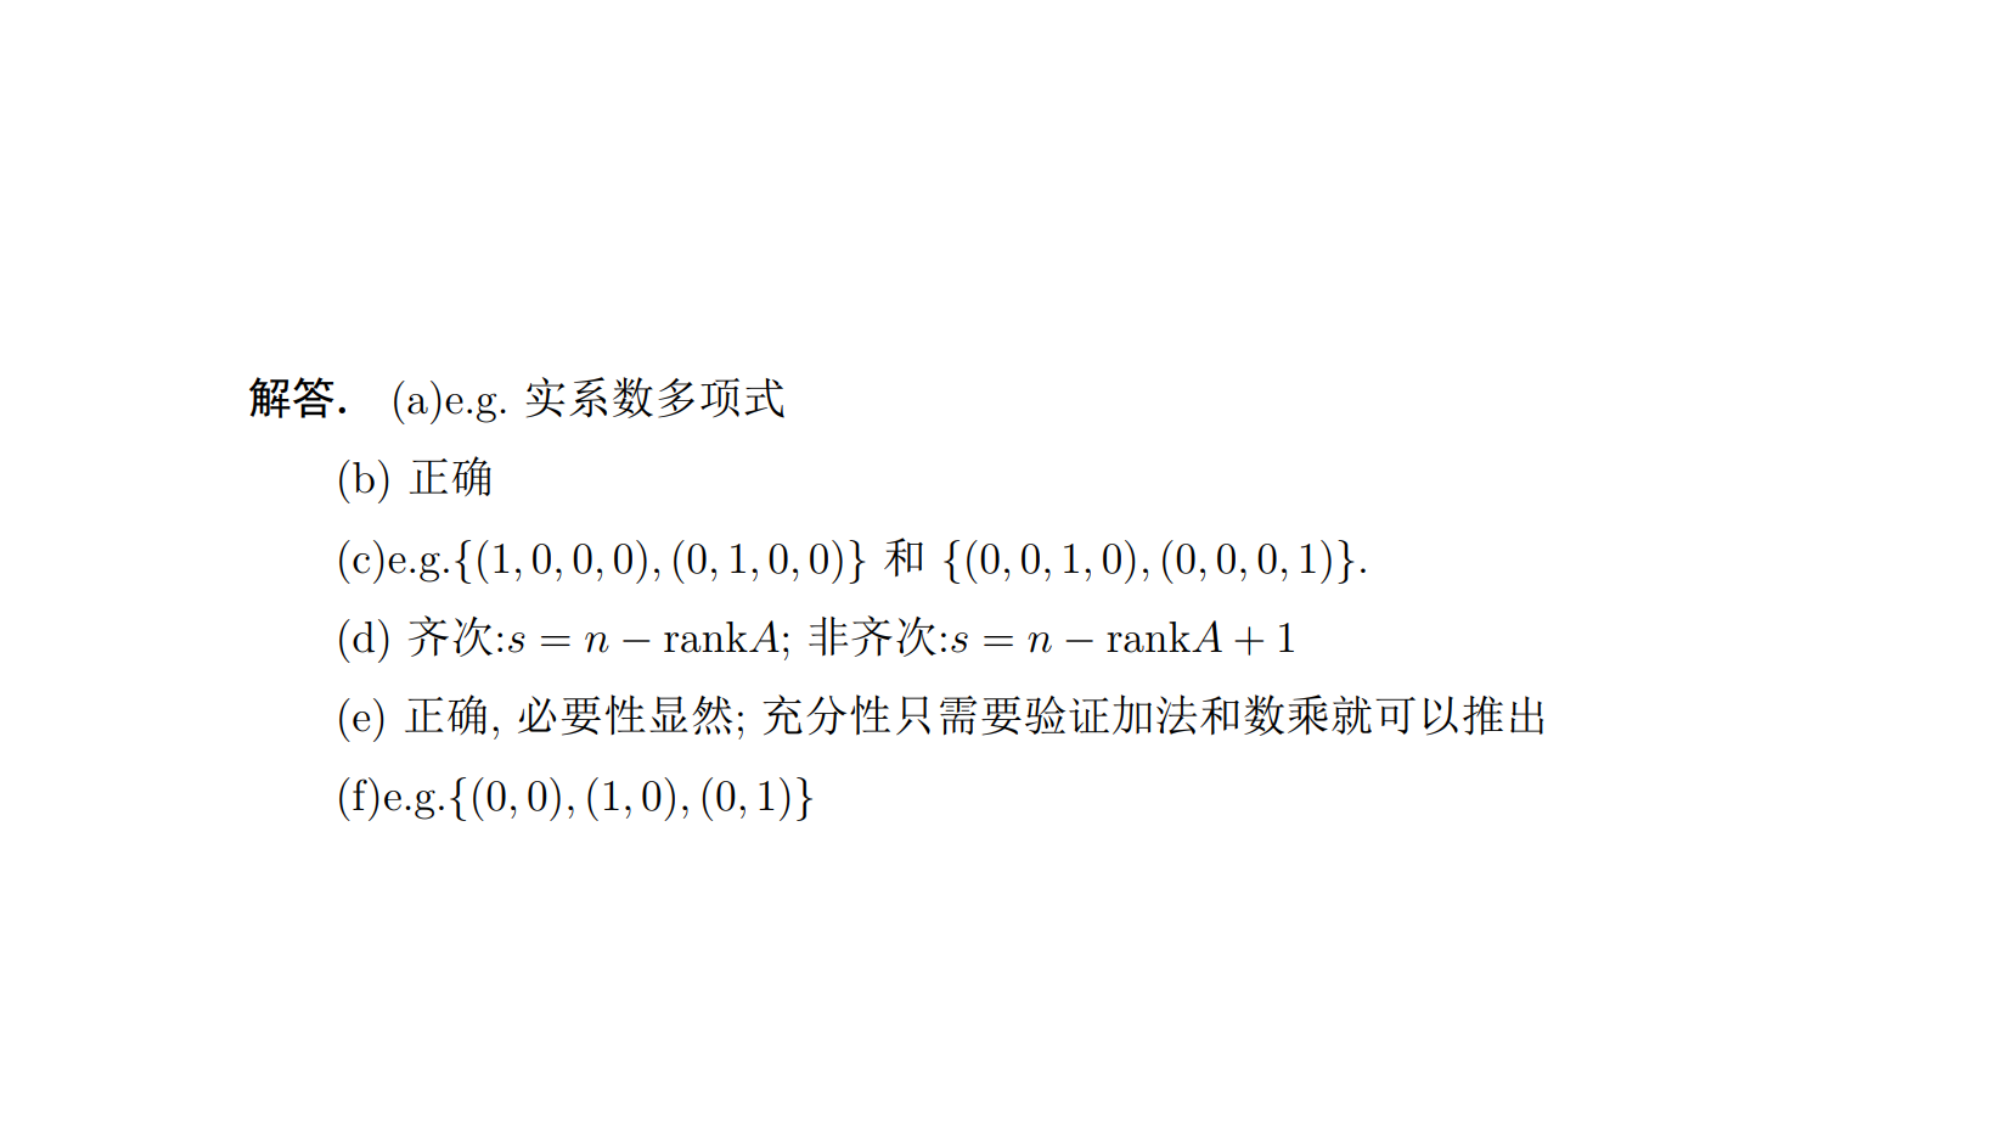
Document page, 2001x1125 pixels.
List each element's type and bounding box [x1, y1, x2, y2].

picture [213, 360, 1705, 854]
